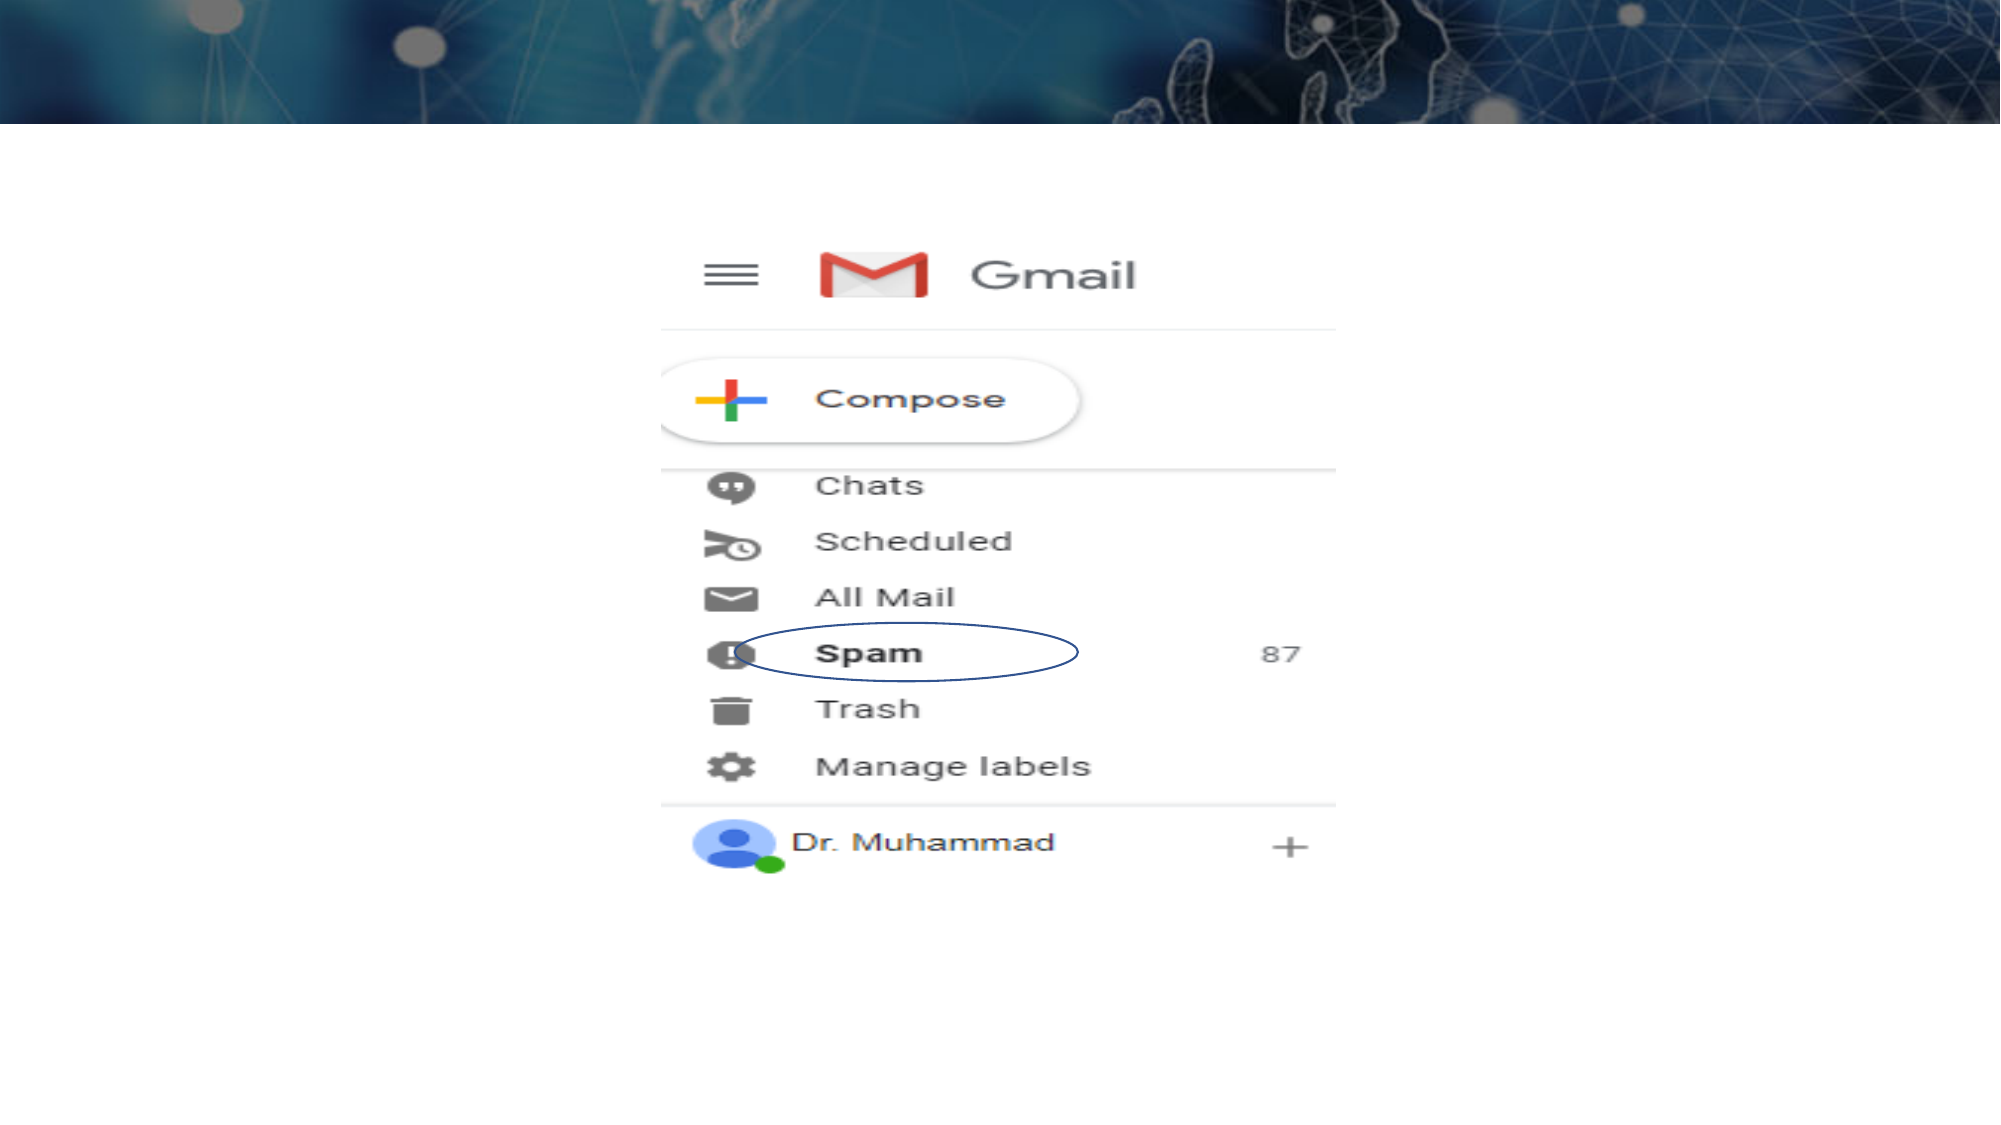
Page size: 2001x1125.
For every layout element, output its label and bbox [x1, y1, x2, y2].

picture [661, 228, 1336, 887]
